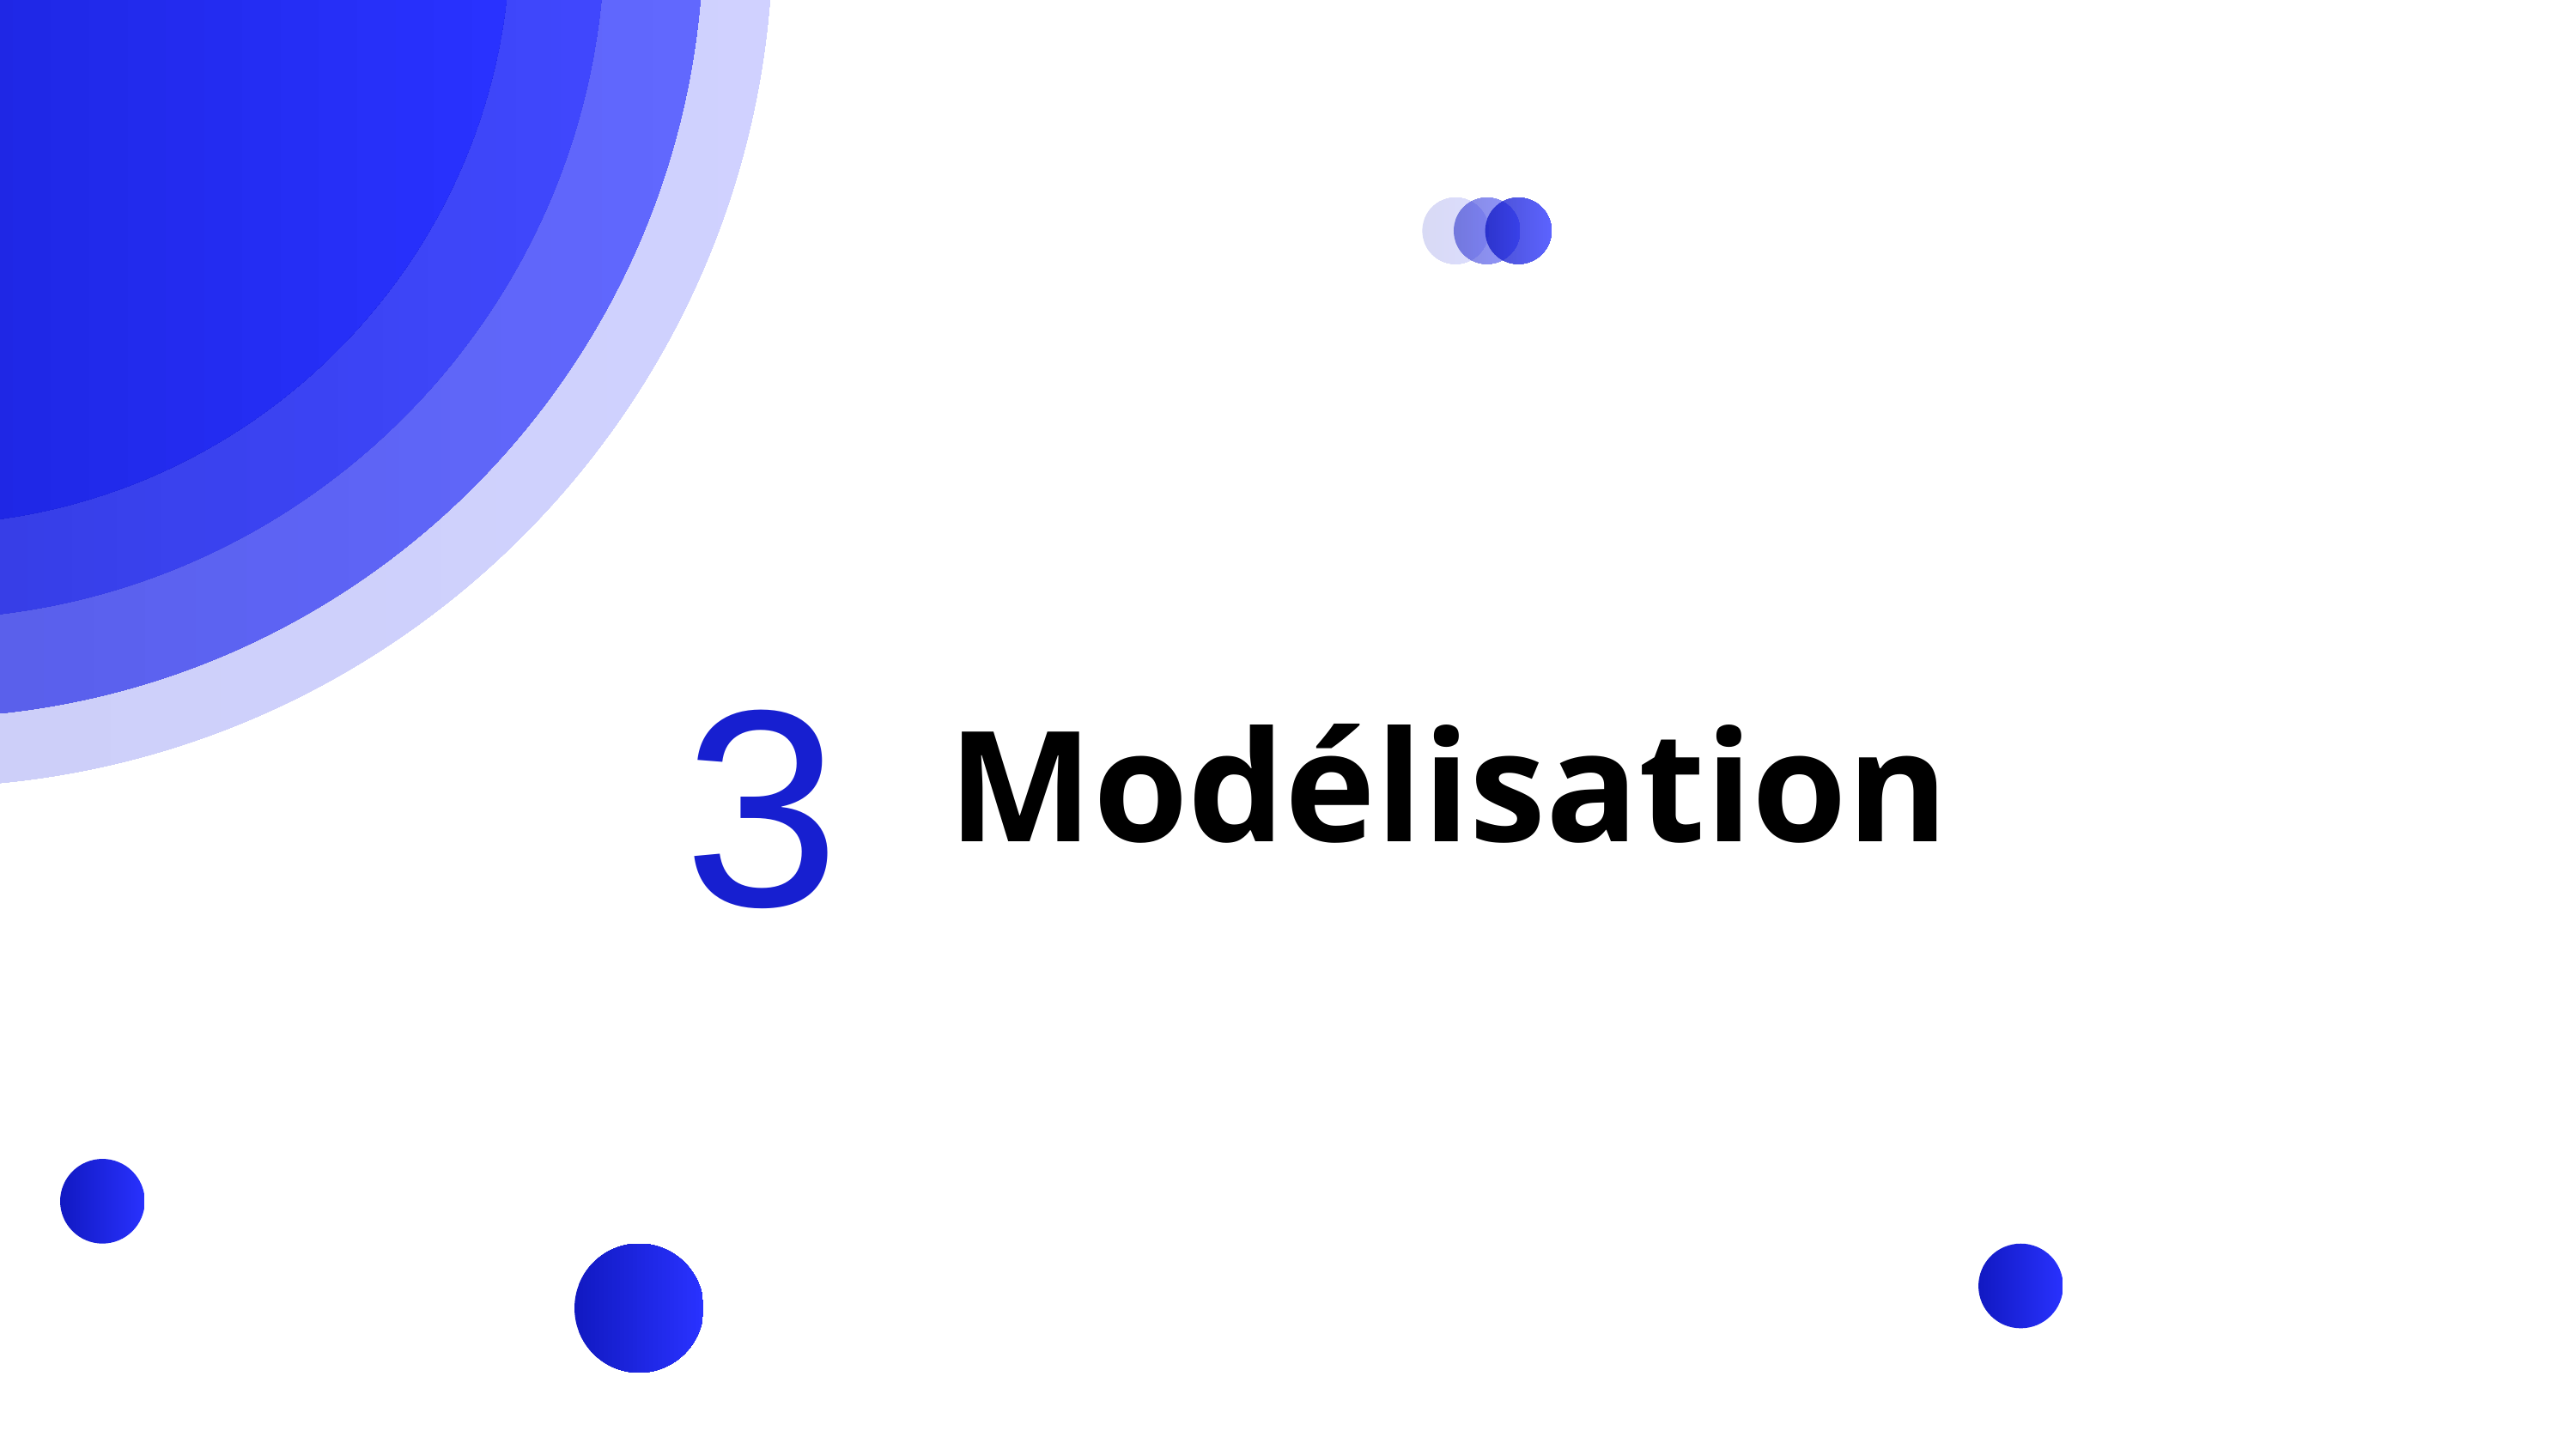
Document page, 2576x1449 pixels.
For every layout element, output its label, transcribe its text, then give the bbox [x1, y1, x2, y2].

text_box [0, 0, 774, 787]
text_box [59, 1158, 145, 1244]
text_box Modélisation [908, 706, 2021, 1039]
text_box 3 [639, 568, 884, 962]
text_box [1978, 1243, 2063, 1329]
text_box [574, 1243, 704, 1373]
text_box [1422, 197, 1552, 264]
